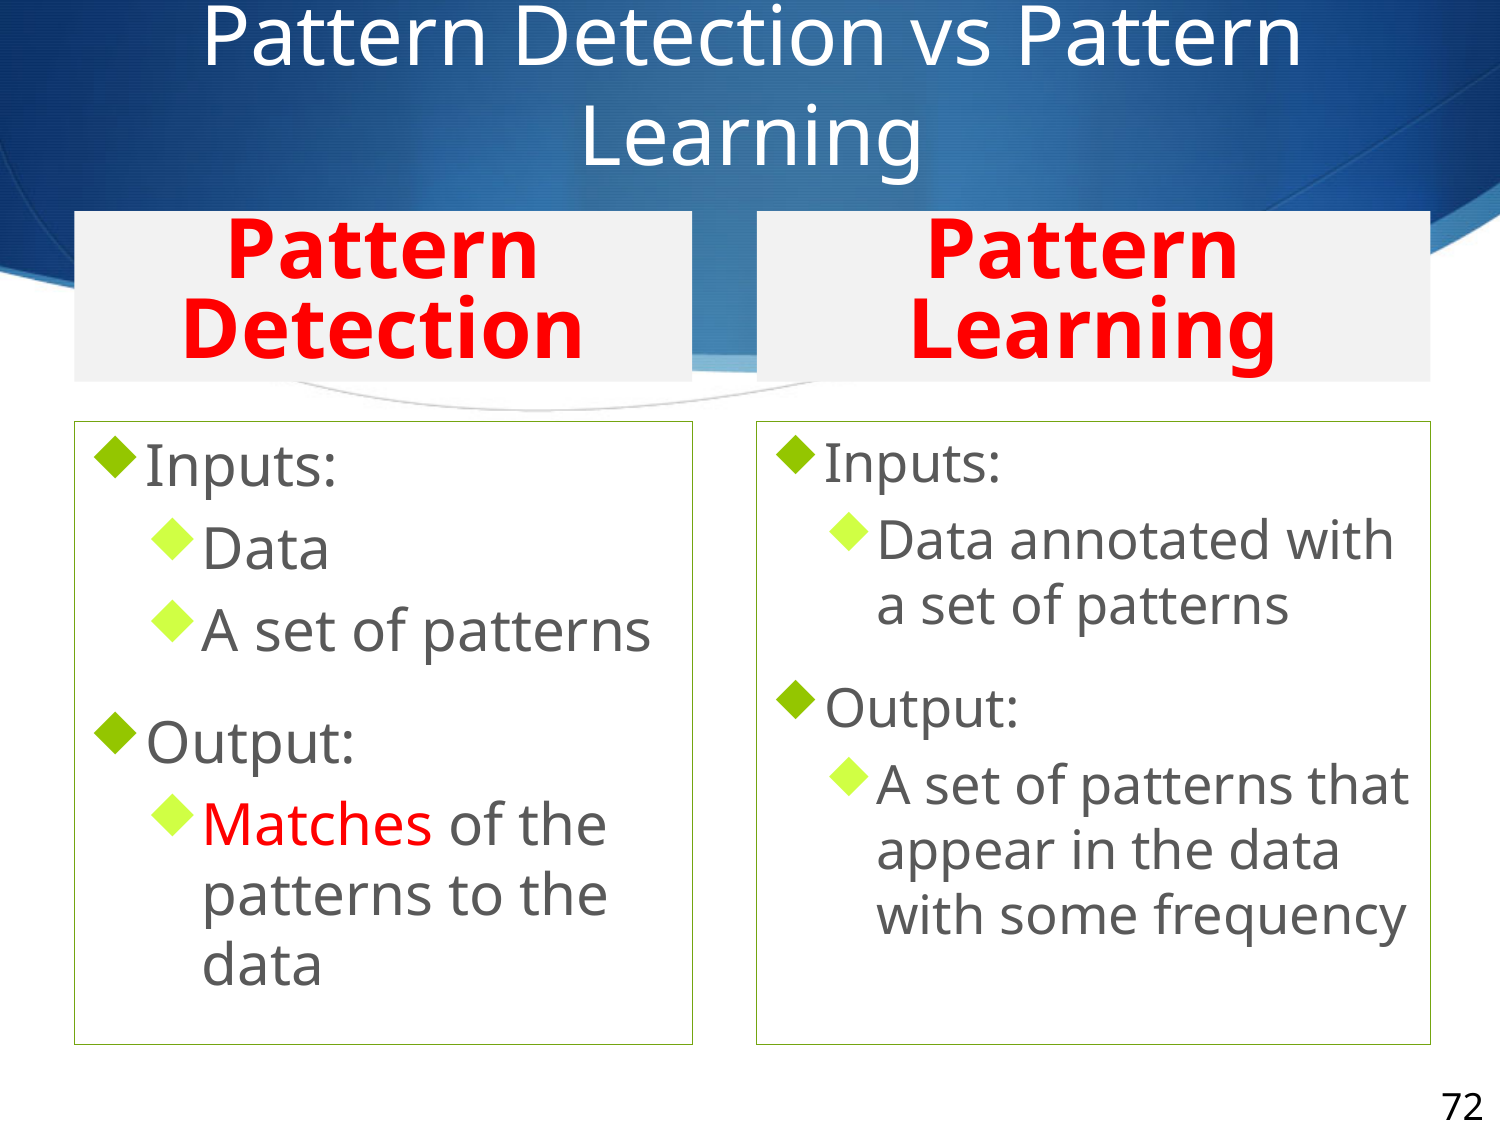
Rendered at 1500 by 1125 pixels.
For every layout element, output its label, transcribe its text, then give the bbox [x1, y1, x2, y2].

slide_number 72 [1426, 1075, 1500, 1125]
list Inputs: Data A set of patterns Output: Matches of the patterns to the data [74, 421, 693, 1045]
picture [0, 0, 1500, 1125]
list Pattern Detection [74, 211, 693, 382]
list Pattern Learning [756, 211, 1431, 382]
title Pattern Detection vs Pattern Learning [36, 12, 1470, 153]
list Inputs: Data annotated with a set of patterns Output: A set of patterns that appear in the data with some frequency [756, 421, 1431, 1045]
